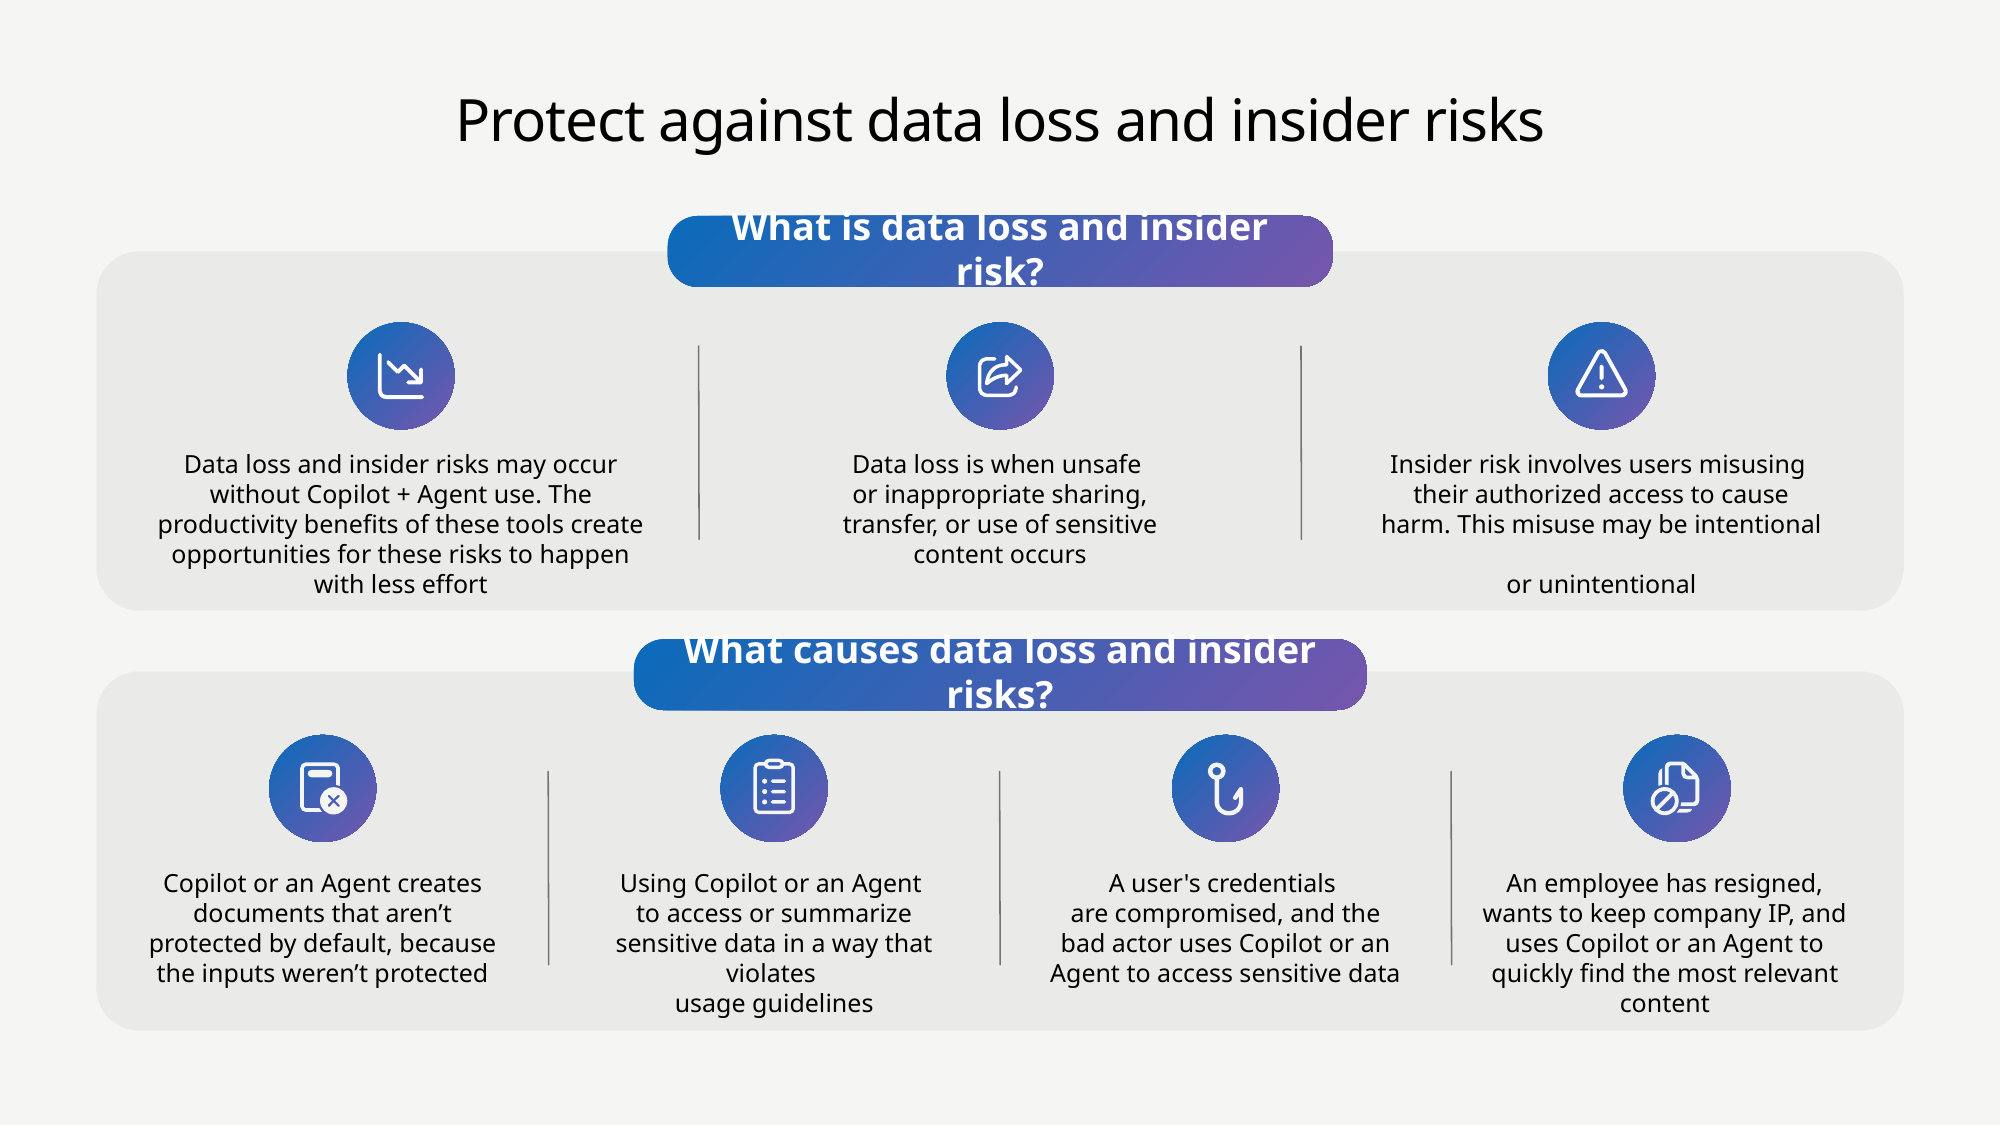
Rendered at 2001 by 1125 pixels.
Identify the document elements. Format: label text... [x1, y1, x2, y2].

text_box What is data loss and insider risk? [667, 215, 1333, 287]
text_box [1172, 734, 1280, 843]
text_box [1650, 787, 1693, 816]
text_box [984, 354, 1023, 386]
text_box [1548, 322, 1656, 430]
text_box [946, 322, 1054, 430]
text_box A user's credentials are compromised, and the bad actor uses Copilot or an Agent to access sensitive data [1045, 867, 1406, 988]
text_box [300, 762, 348, 815]
text_box [977, 357, 1018, 398]
text_box Using Copilot or an Agent to access or summarize sensitive data in a way that violates usage guidelines [593, 867, 955, 1018]
text_box [269, 734, 377, 843]
text_box Copilot or an Agent creates documents that aren’t protected by default, because the inputs weren’t protected [142, 867, 504, 988]
text_box [1664, 761, 1700, 807]
text_box An employee has resigned, wants to keep company IP, and uses Copilot or an Agent to quickly find the most relevant content [1473, 867, 1857, 1018]
text_box [1575, 349, 1628, 398]
title Protect against data loss and insider risks [96, 82, 1904, 174]
text_box What causes data loss and insider risks? [633, 639, 1367, 711]
text_box Insider risk involves users misusing their authorized access to cause harm. This misuse may be intentional or unintentional [1380, 448, 1823, 599]
text_box [95, 670, 1905, 1032]
text_box [347, 322, 455, 430]
text_box [753, 758, 795, 815]
text_box [1658, 768, 1663, 786]
text_box Data loss and insider risks may occur without Copilot + Agent use. The productivity benefits of these tools create opportunities for these risks to happen with less effort [152, 448, 650, 599]
text_box Data loss is when unsafe or inappropriate sharing, transfer, or use of sensitive content occurs [801, 448, 1199, 569]
text_box [95, 250, 1905, 612]
text_box [1623, 734, 1731, 843]
text_box [377, 352, 425, 400]
text_box [1207, 762, 1244, 816]
text_box [720, 734, 828, 843]
